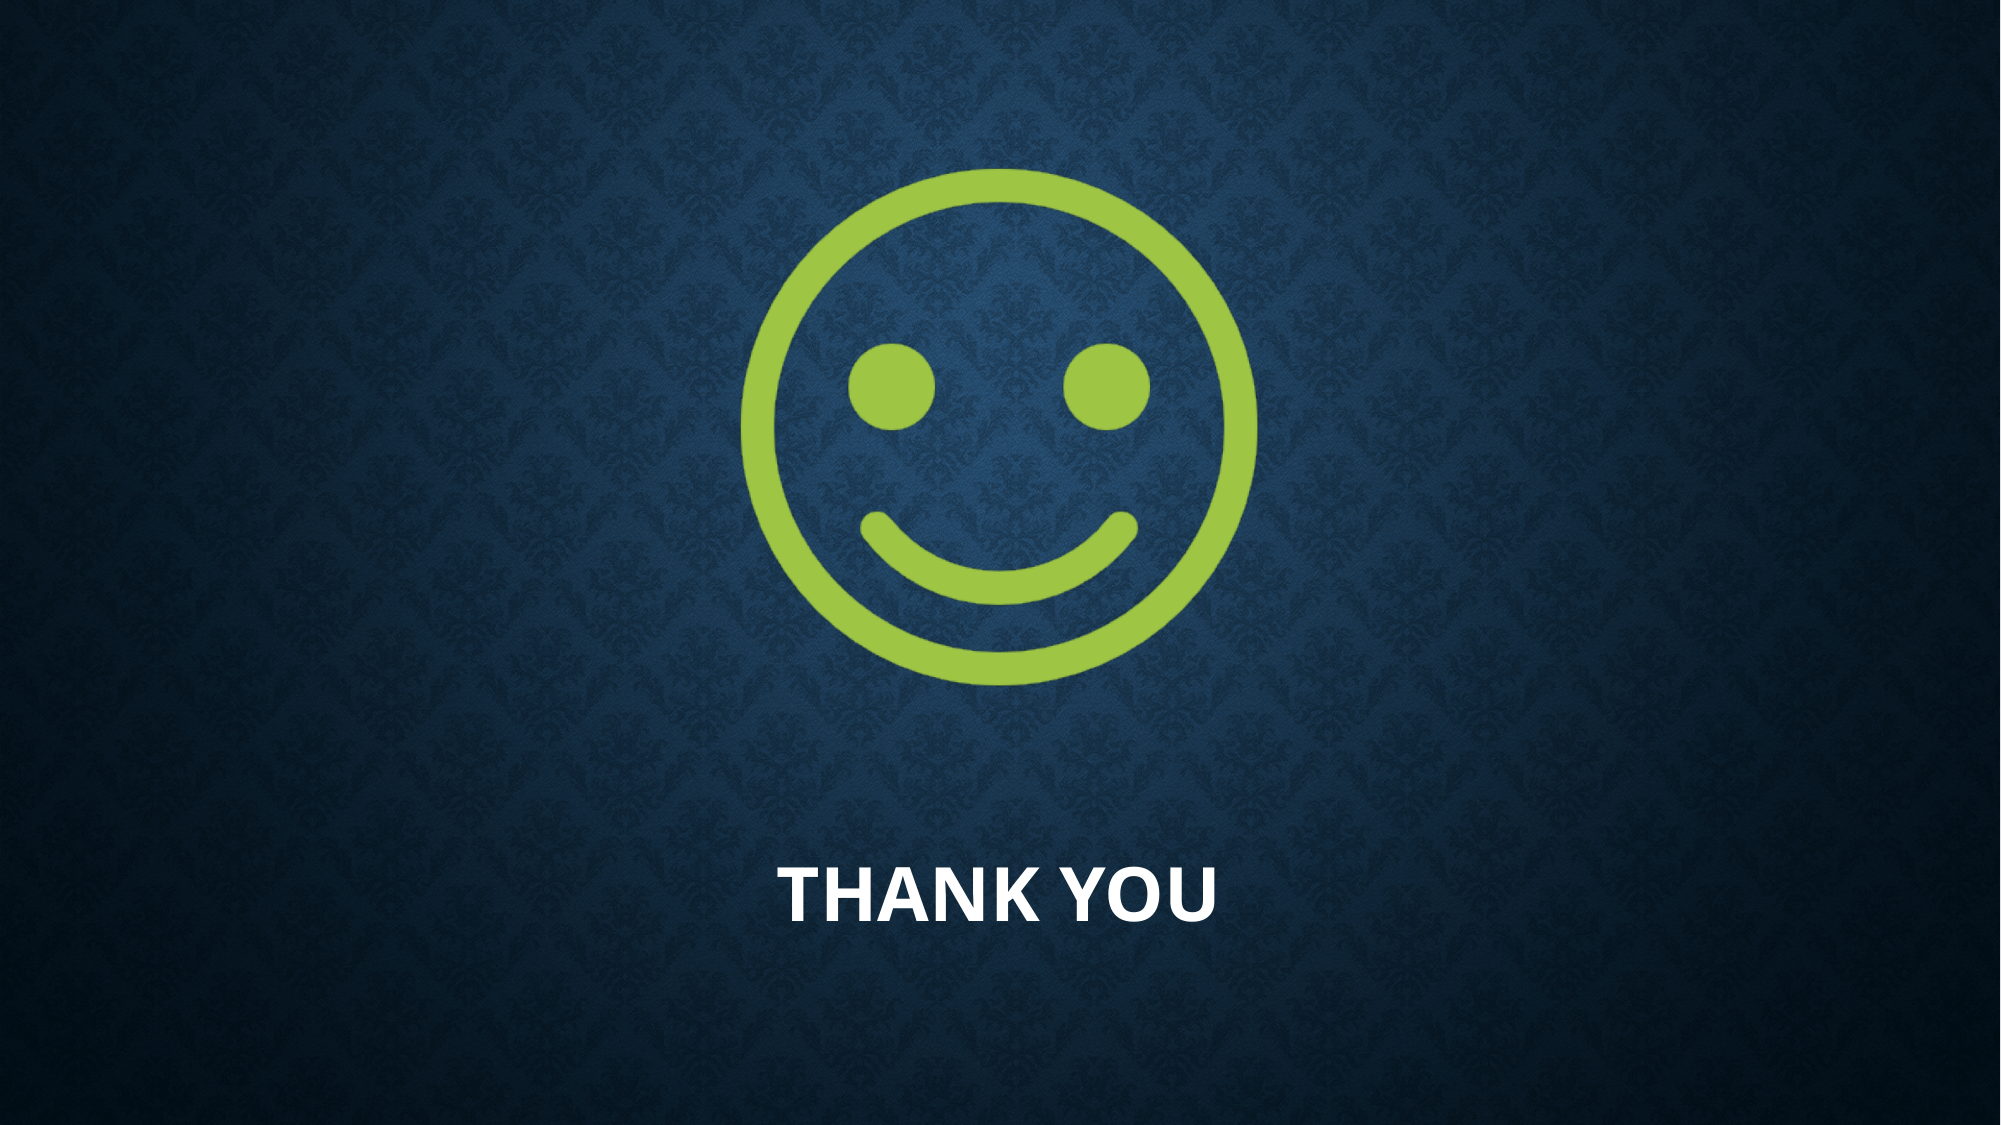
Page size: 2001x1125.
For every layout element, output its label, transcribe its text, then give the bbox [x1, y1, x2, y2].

picture [676, 104, 1323, 751]
title THANK YOU [149, 790, 1849, 945]
